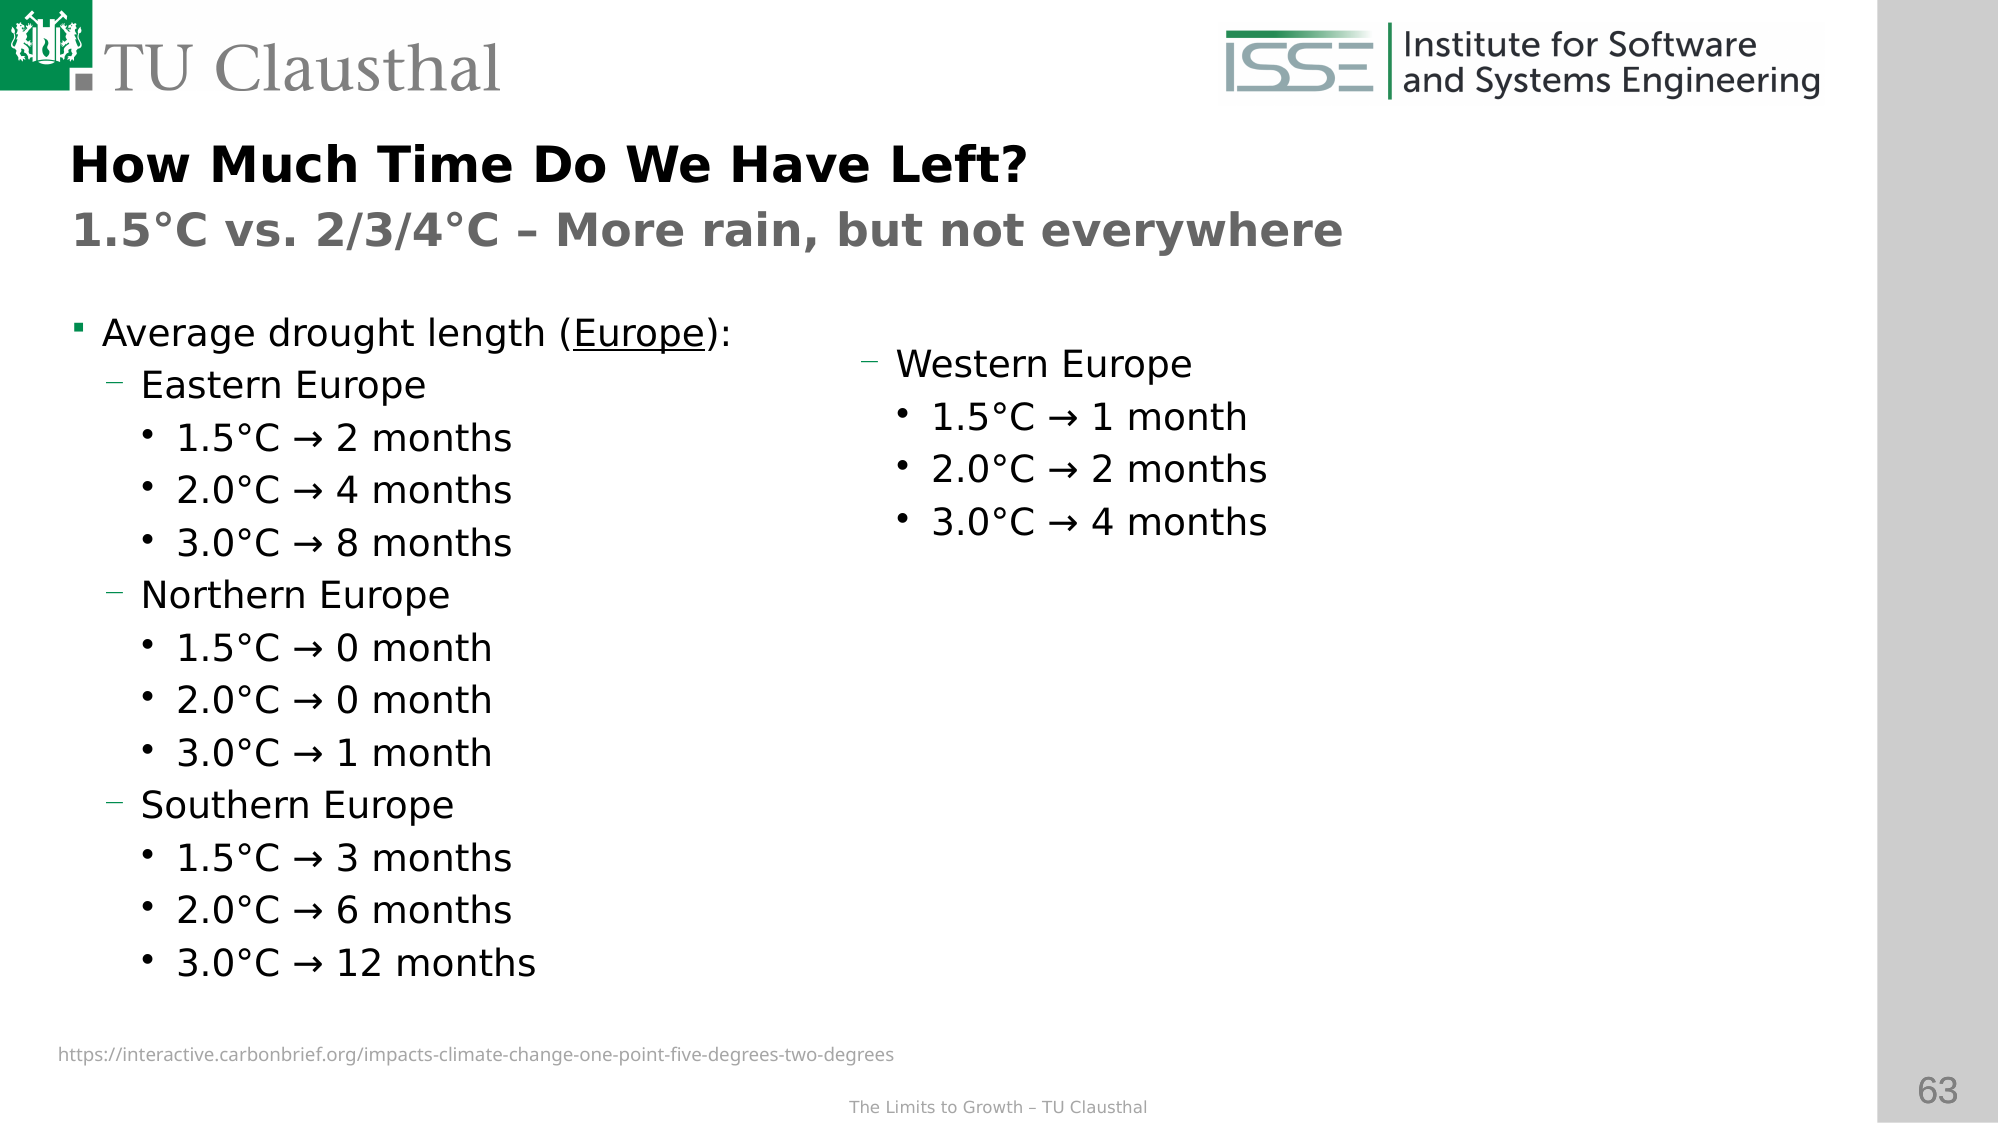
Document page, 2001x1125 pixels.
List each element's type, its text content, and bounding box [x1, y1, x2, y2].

text_box https://interactive.carbonbrief.org/impacts-climate-change-one-point-five-degrees-two-degrees [43, 1035, 1784, 1073]
text_box Western Europe 1.5°C → 1 month 2.0°C → 2 months 3.0°C → 4 months Extreme case → North Africa: 1.5°C → 7 months 2.0°C → 20 months 3.0°C → 60 months [810, 239, 1534, 1064]
text_box How Much Time Do We Have Left? [55, 125, 1817, 206]
picture [0, 0, 500, 91]
text_box Average drought length (Europe): Eastern Europe 1.5°C → 2 months 2.0°C → 4 months 3.0°C → 8 months Northern Europe 1.5°C → 0 month 2.0°C → 0 month 3.0°C → 1 month Southern Europe 1.5°C → 3 months 2.0°C → 6 months 3.0°C → 12 months [55, 208, 824, 1033]
text_box 1.5°C vs. 2/3/4°C – More rain, but not everywhere [70, 188, 1769, 269]
picture [1218, 22, 1825, 106]
